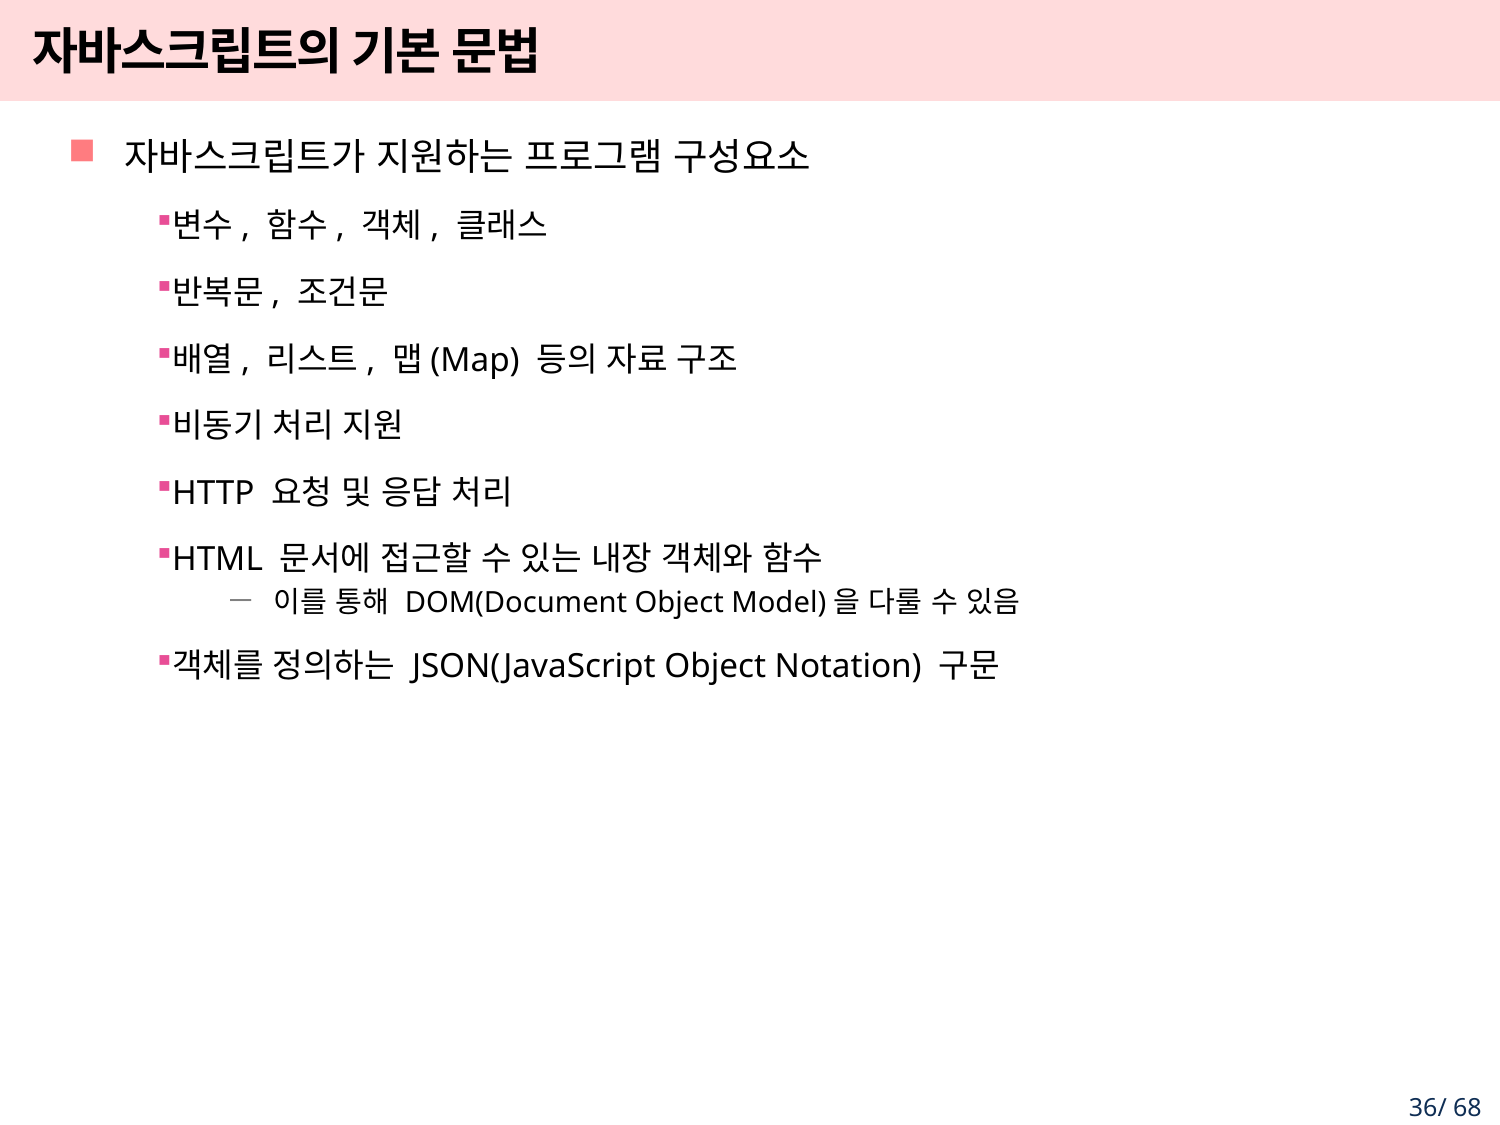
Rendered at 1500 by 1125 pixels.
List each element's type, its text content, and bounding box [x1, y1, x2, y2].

title 자바스크립트의 기본 문법 [17, 10, 1295, 89]
list 자바스크립트가 지원하는 프로그램 구성요소 변수, 함수, 객체, 클래스 반복문, 조건문 배열, 리스트, 맵(Map) 등의 자료 구조 비동기 처리 지원 HTTP 요청 및 응답 처리 HTML 문서에 접근할 수 있는 내장 객체와 함수 이를 통해 DOM(Document Object Model)을 다룰 수 있음 객체를 정의하는 JSON(JavaScript Object Notation) 구문 [53, 125, 1425, 1005]
